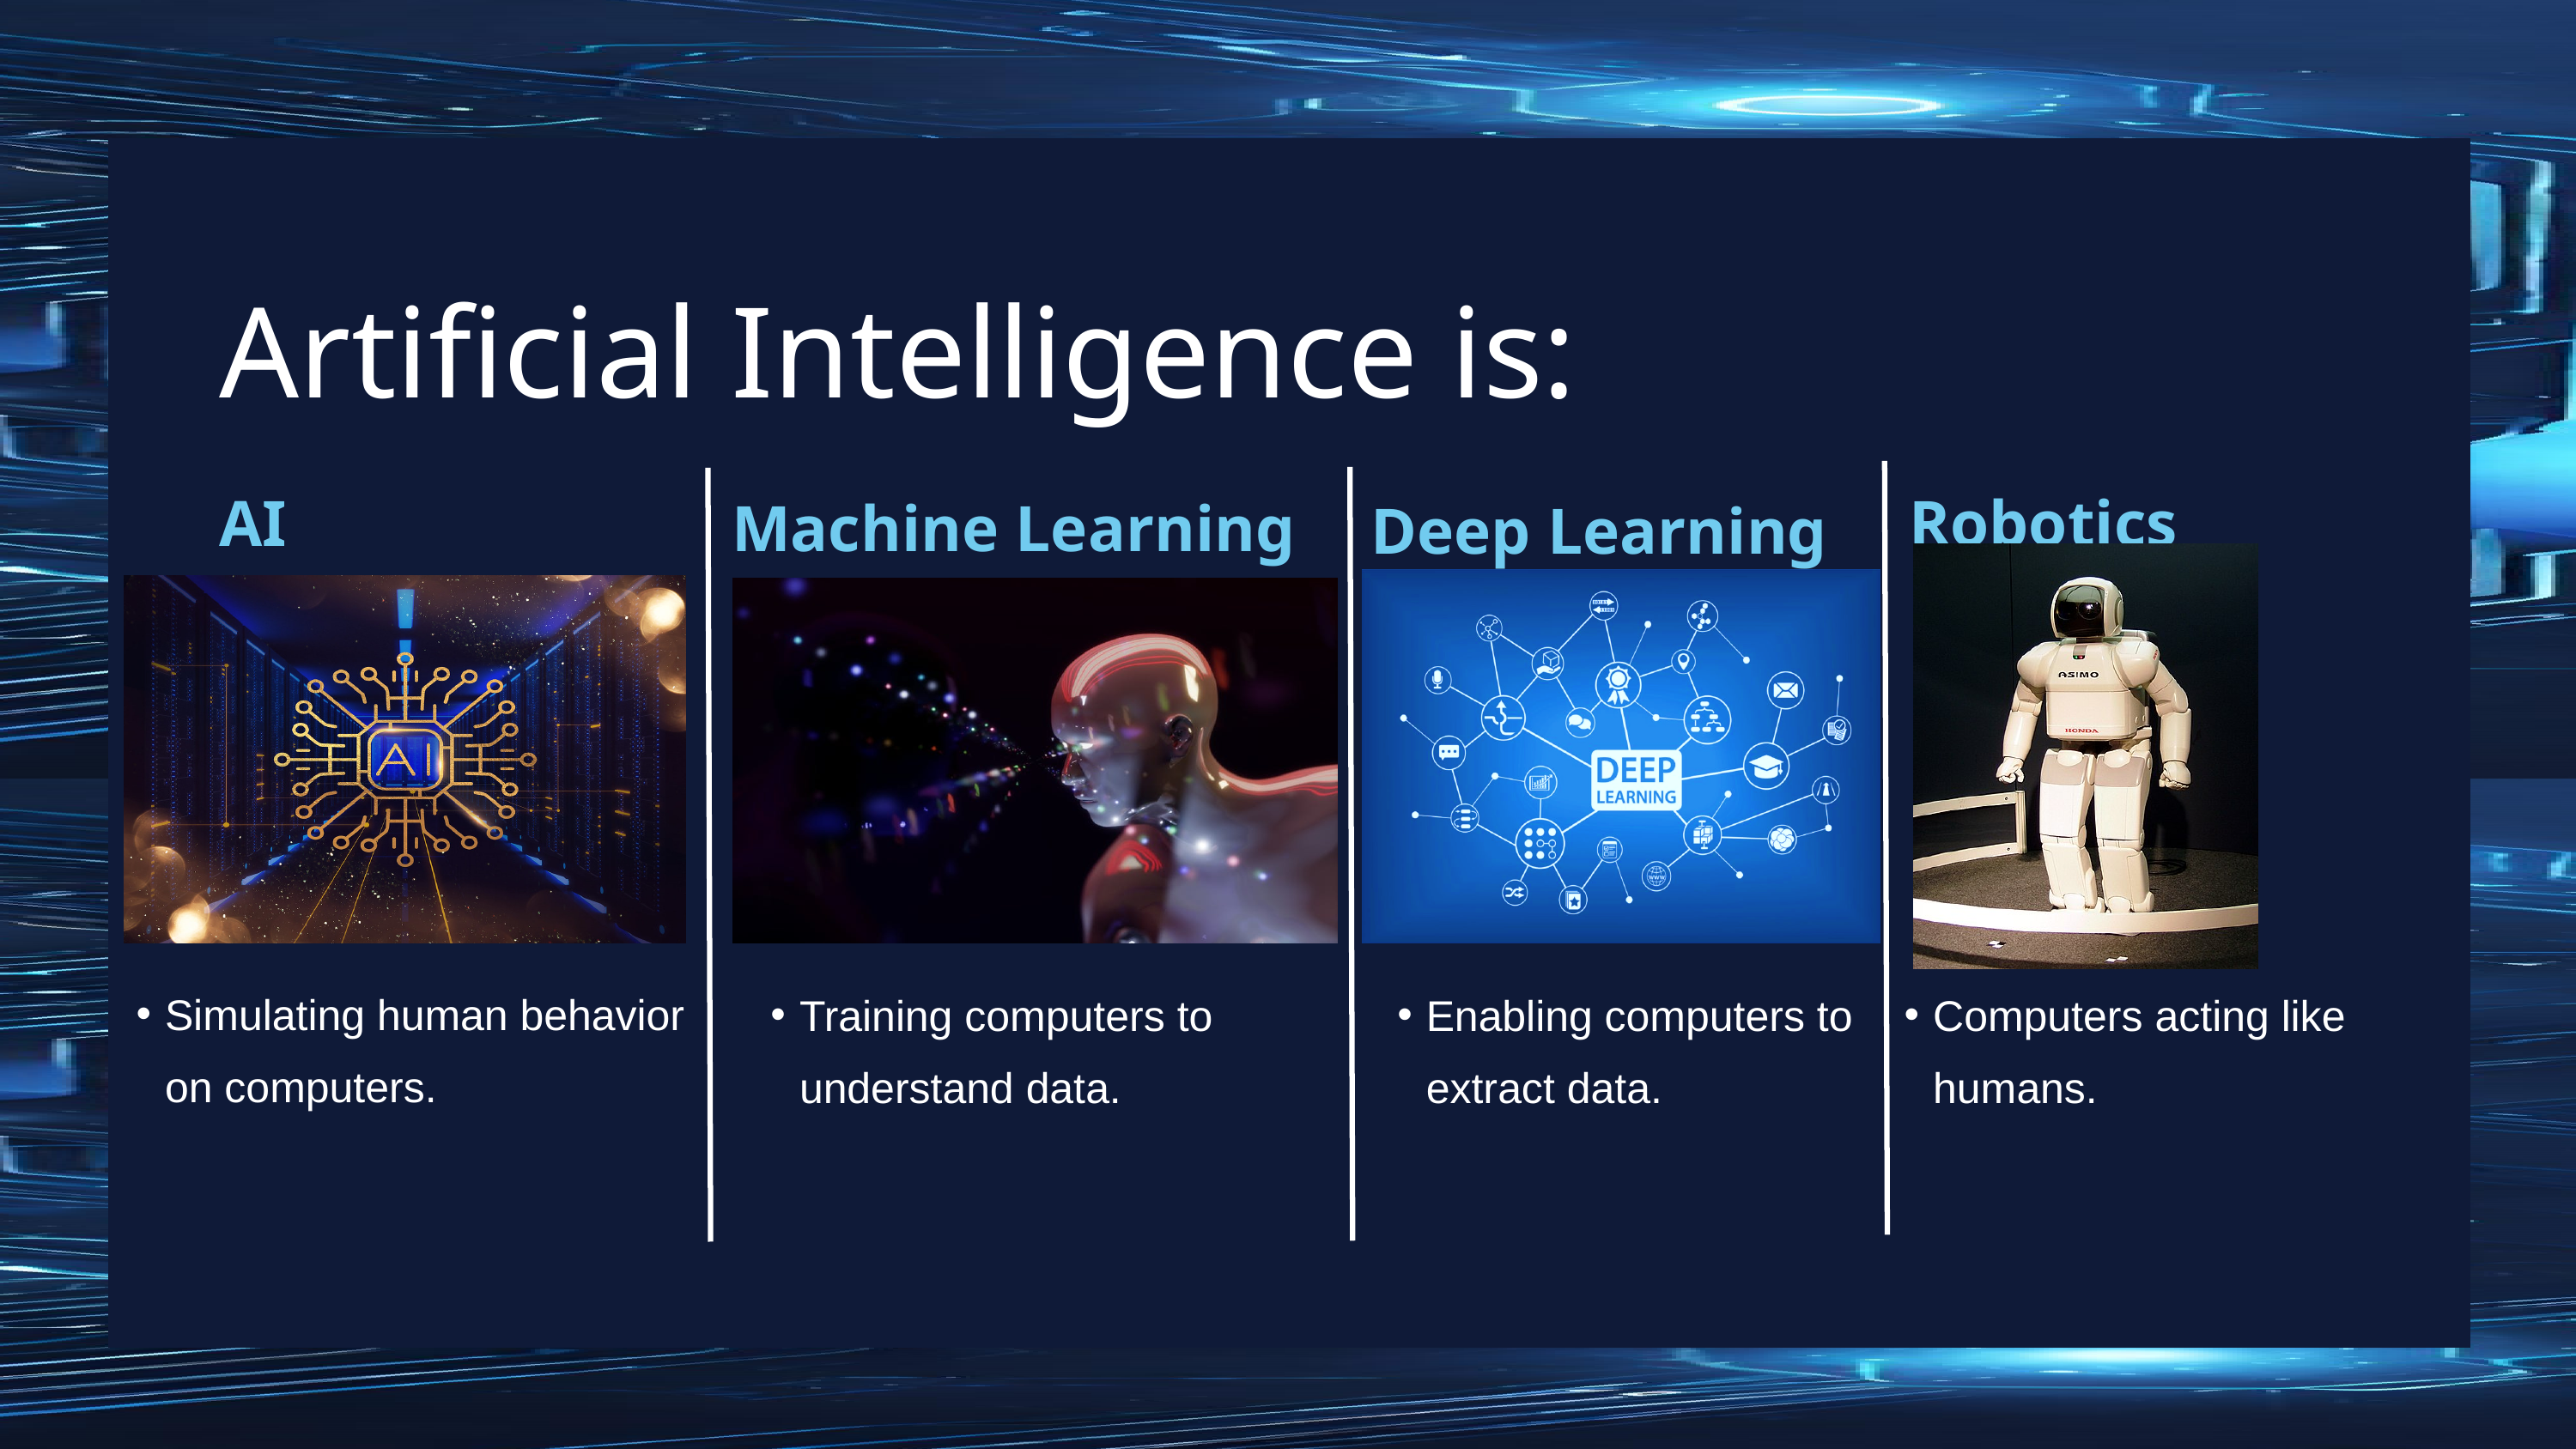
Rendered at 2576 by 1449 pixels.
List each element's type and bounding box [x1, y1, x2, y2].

text_box [108, 112, 2471, 1349]
text_box [1884, 460, 1888, 1235]
picture [732, 578, 1338, 943]
picture [1361, 569, 1880, 943]
text_box [708, 467, 711, 1242]
picture [124, 575, 687, 943]
picture [1913, 543, 2258, 969]
text_box [0, 0, 2576, 1449]
text_box [1349, 466, 1353, 1241]
